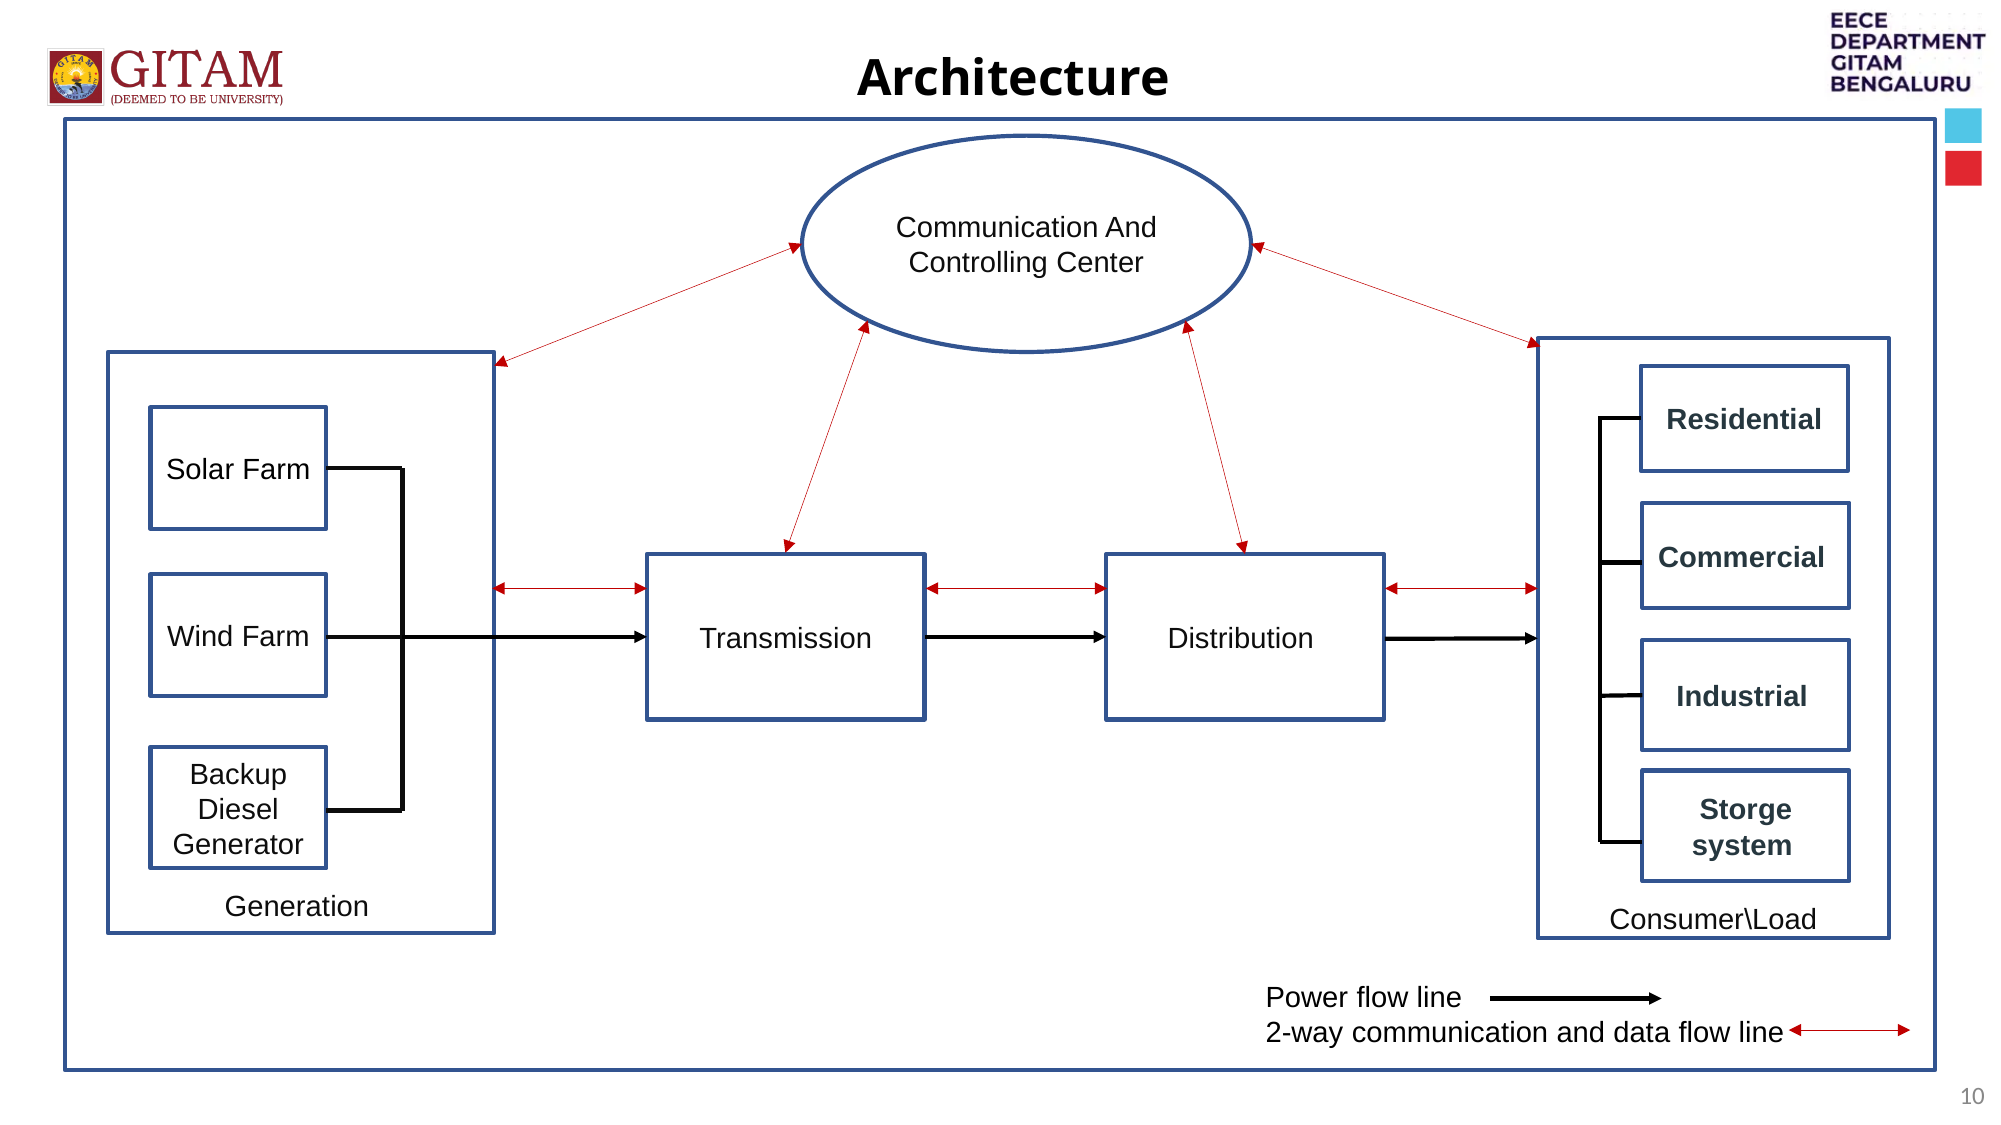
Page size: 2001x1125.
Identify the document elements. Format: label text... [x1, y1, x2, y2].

text_box Power flow line 2-way communication and data flow line [1250, 970, 1935, 1091]
slide_number 10 [1550, 1065, 2000, 1125]
text_box [63, 117, 1937, 1072]
picture [43, 42, 163, 112]
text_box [493, 243, 803, 366]
text_box Architecture [163, 38, 1889, 117]
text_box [1250, 243, 1541, 347]
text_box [1185, 320, 1246, 555]
picture [1824, 1, 2000, 101]
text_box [785, 319, 868, 554]
